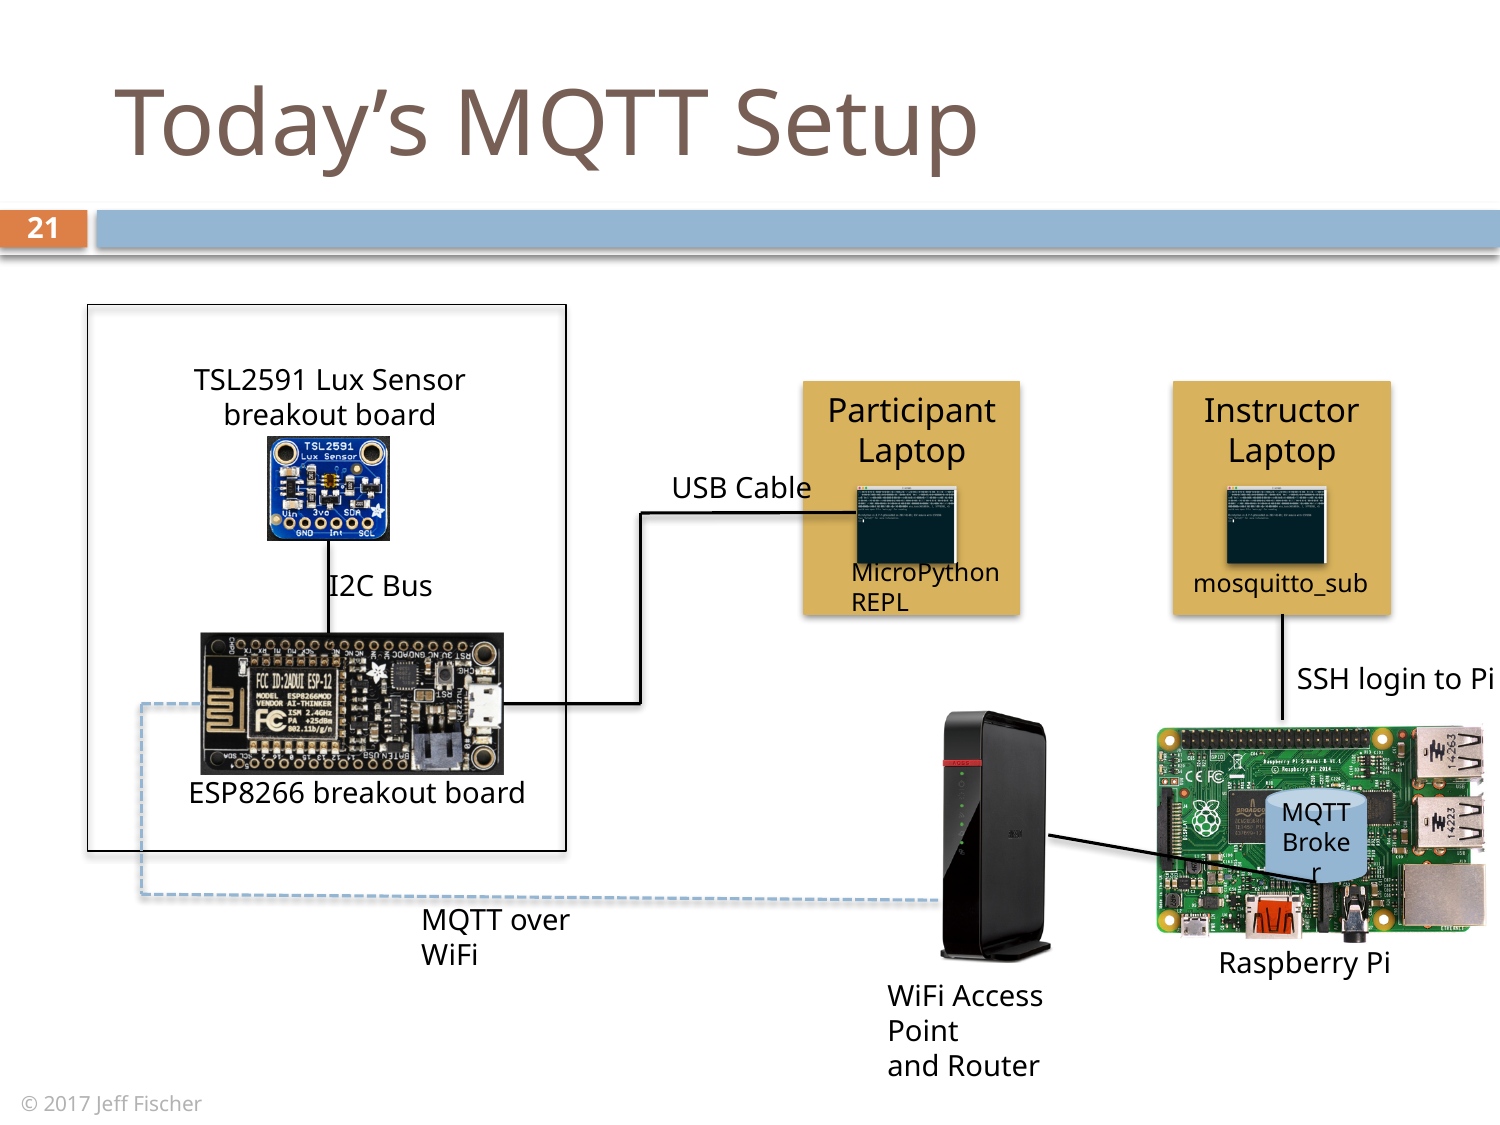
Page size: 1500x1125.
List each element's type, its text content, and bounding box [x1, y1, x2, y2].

text_box Raspberry Pi [1203, 957, 1438, 987]
picture [937, 707, 1055, 963]
text_box mosquitto_sub [1178, 560, 1384, 605]
slide_number 21 [0, 208, 88, 249]
text_box MicroPython REPL [836, 548, 1016, 624]
footer © 2017 Jeff Fischer [5, 1084, 677, 1125]
text_box I2C Bus [334, 560, 448, 610]
text_box TSL2591 Lux Sensor breakout board [178, 354, 481, 439]
text_box ESP8266 breakout board [173, 766, 542, 817]
text_box I2C Bus [314, 560, 323, 610]
text_box WiFi Access Point and Router [872, 969, 1107, 1090]
picture [1149, 719, 1490, 947]
text_box Instructor Laptop [1173, 381, 1391, 615]
text_box Participant Laptop [803, 381, 1020, 615]
text_box MQTT over WiFi [406, 910, 641, 979]
picture [200, 632, 504, 775]
text_box SSH login to Pi [1288, 653, 1500, 703]
picture [267, 436, 391, 542]
picture [1217, 480, 1336, 577]
picture [847, 480, 966, 577]
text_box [141, 893, 939, 901]
text_box [87, 304, 567, 852]
text_box USB Cable [656, 462, 891, 510]
title Today’s MQTT Setup [99, 37, 1438, 200]
